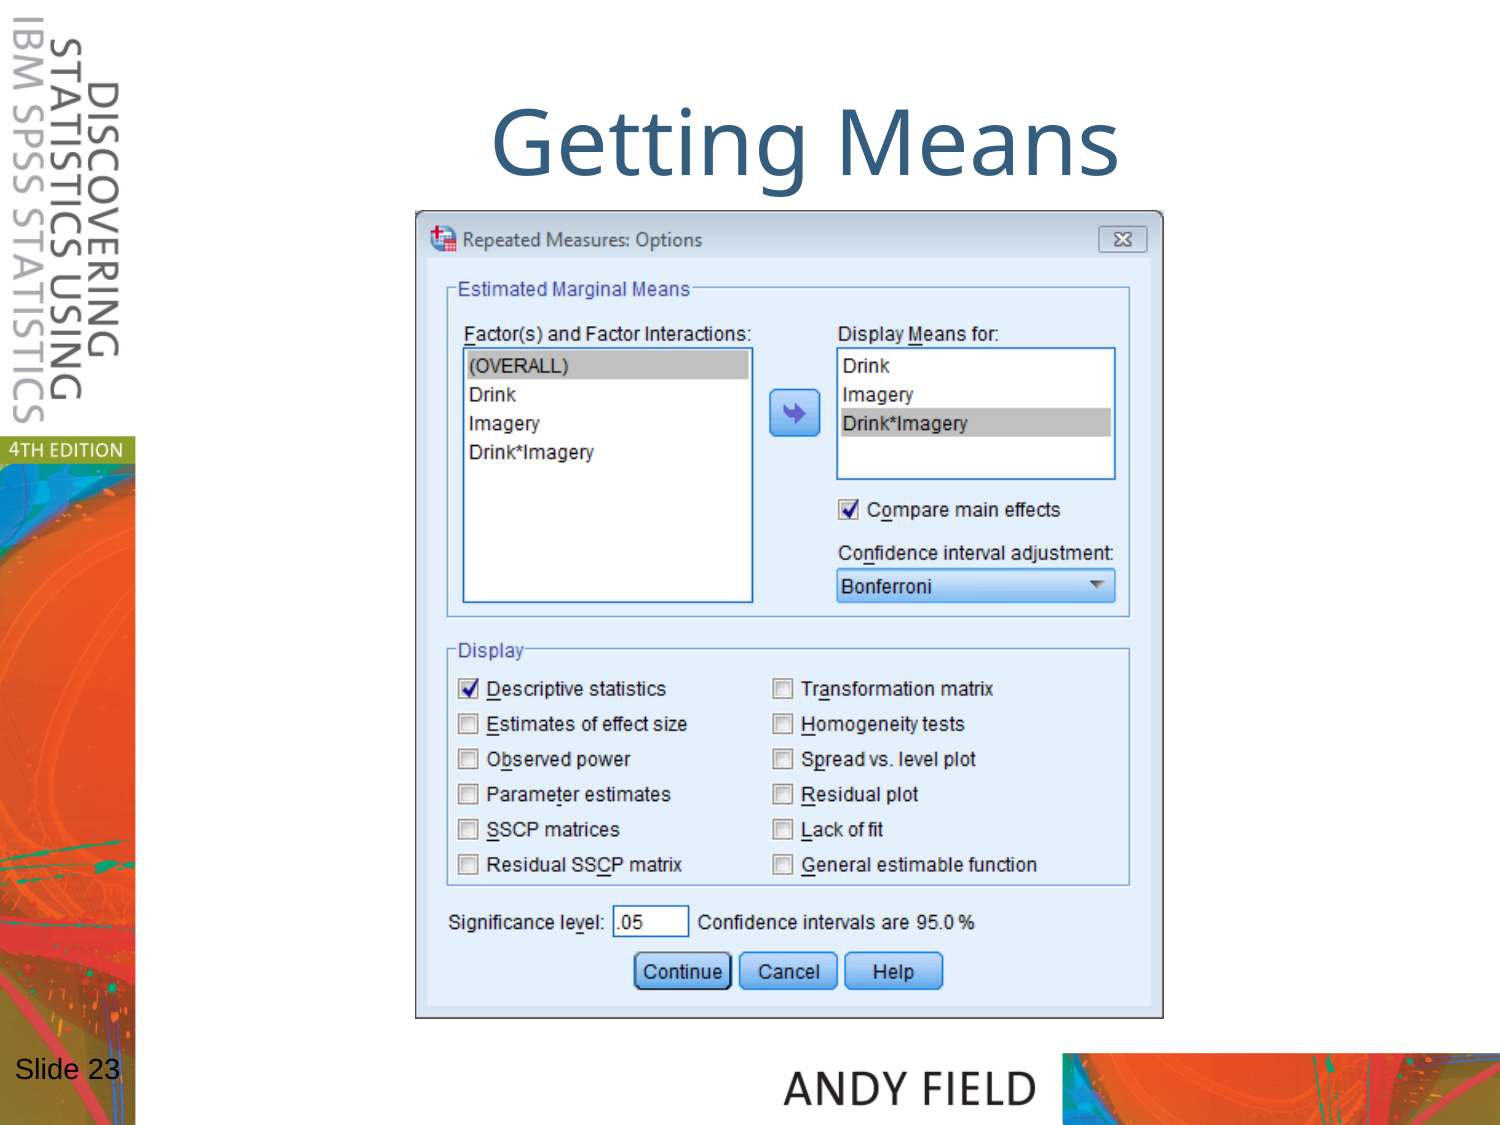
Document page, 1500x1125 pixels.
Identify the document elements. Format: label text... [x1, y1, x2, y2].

picture [414, 210, 1164, 1019]
title Getting Means [187, 45, 1425, 233]
slide_number Slide 23 [0, 1042, 141, 1103]
